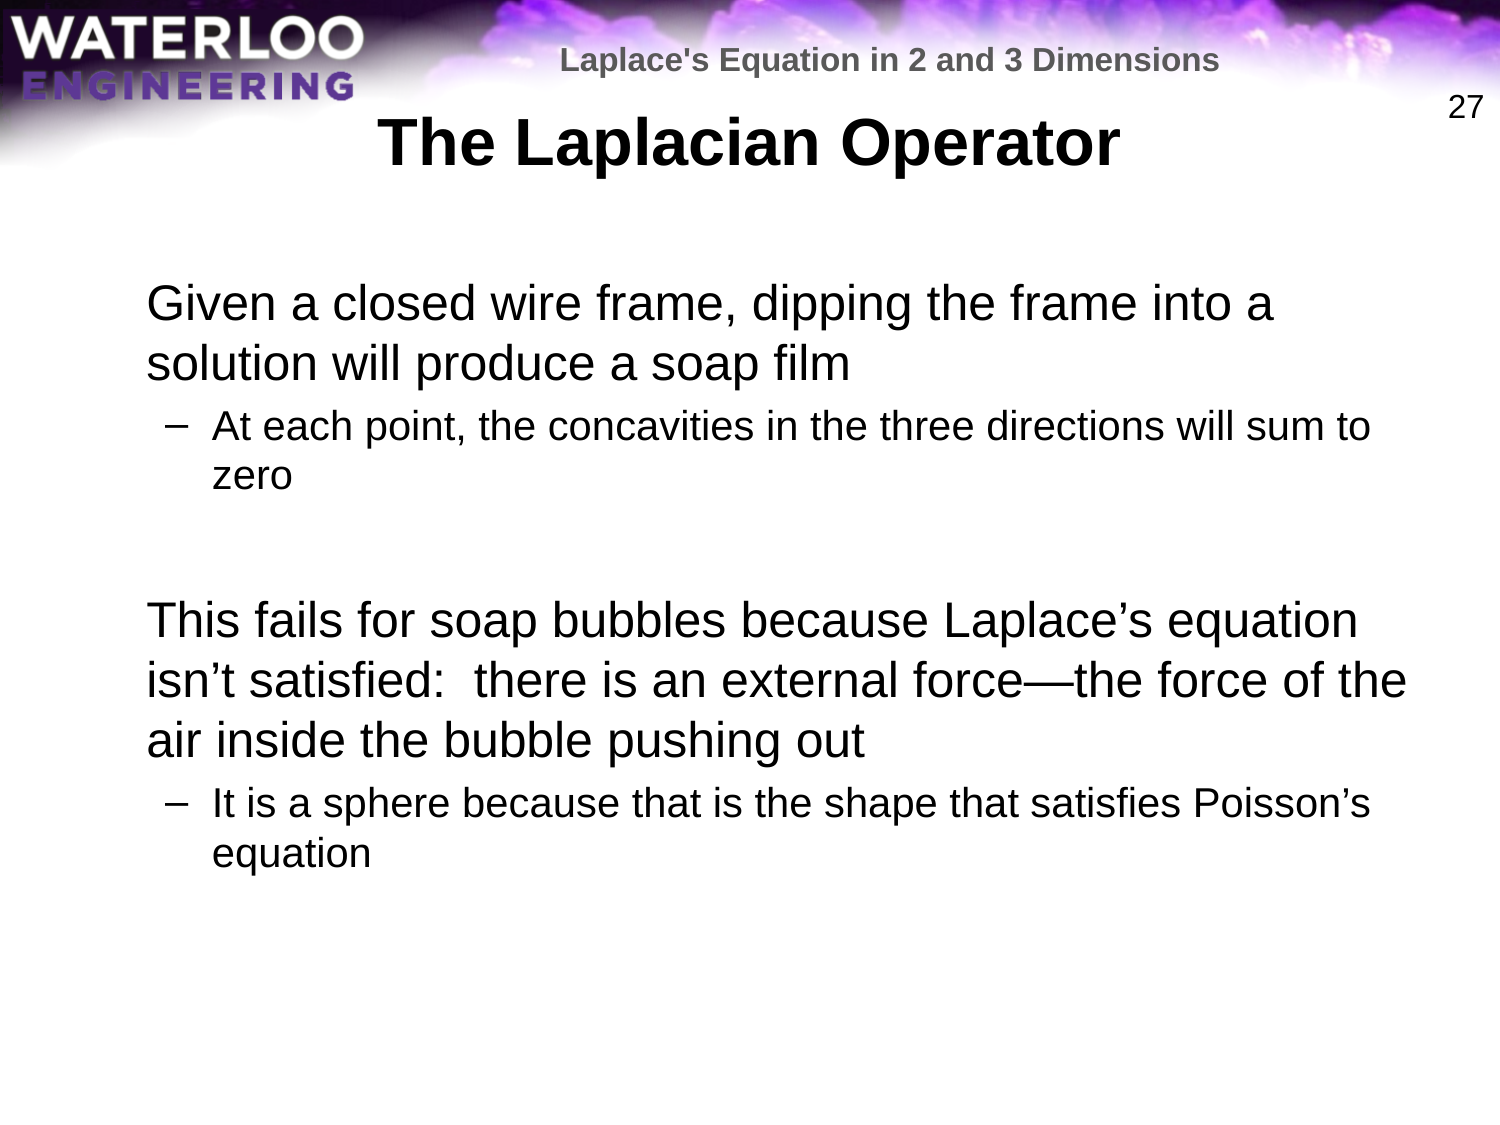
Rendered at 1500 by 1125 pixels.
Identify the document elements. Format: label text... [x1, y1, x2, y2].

footer Laplace's Equation in 2 and 3 Dimensions [535, 31, 1236, 74]
title The Laplacian Operator [74, 44, 1426, 233]
list Given a closed wire frame, dipping the frame into a solution will produce a soap film At each point, the concavities in the three directions will sum to zero This fails for soap bubbles because Laplace’s equation isn’t satisfied: there is an external force—the force of the air inside the bubble pushing out It is a sphere because that is the shape that satisfies Poisson’s equation [74, 262, 1426, 1020]
picture [0, 0, 1500, 1125]
slide_number 27 [1371, 73, 1500, 134]
